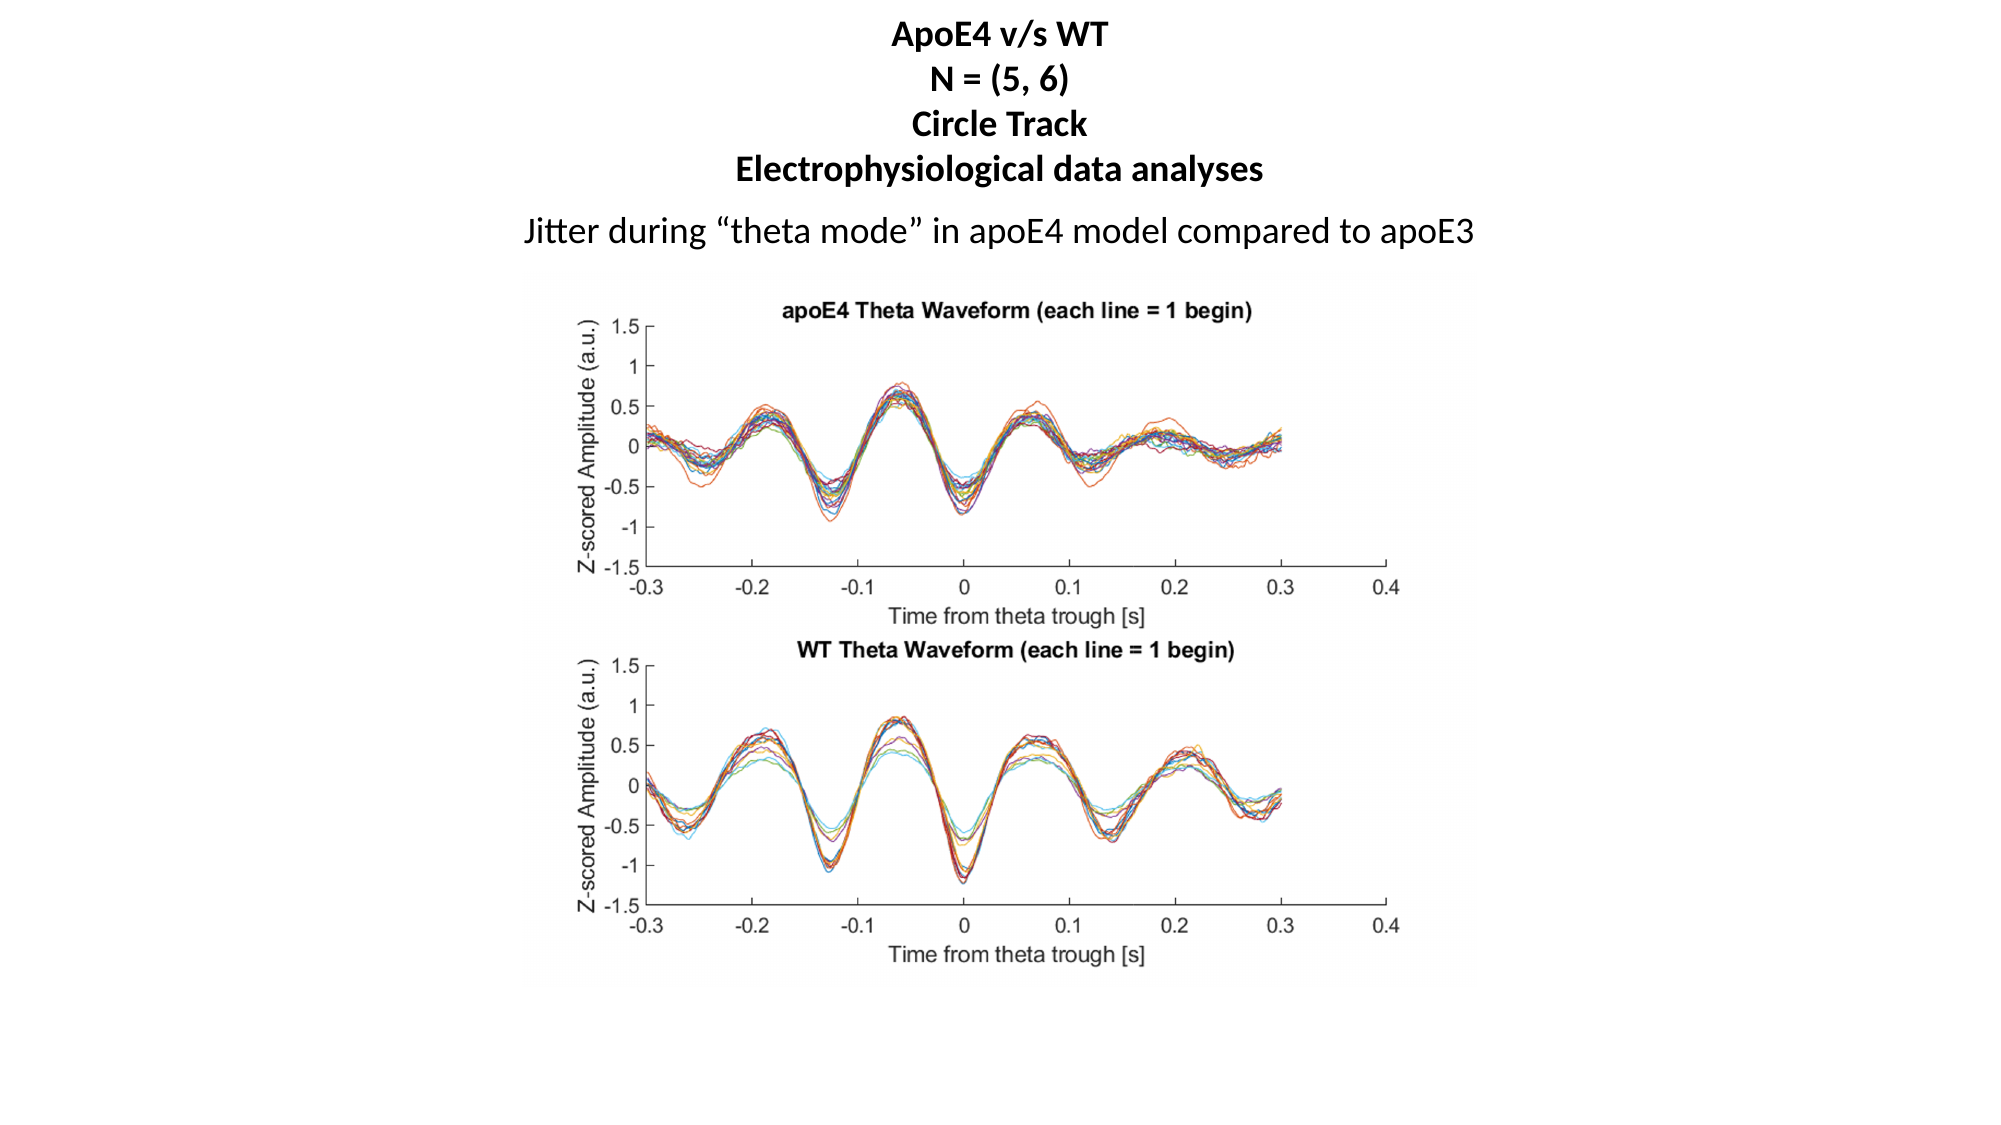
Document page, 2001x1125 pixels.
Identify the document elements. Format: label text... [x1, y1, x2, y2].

text_box ApoE4 v/s WT N = (5, 6) Circle Track Electrophysiological data analyses [720, 1, 1280, 197]
picture [522, 271, 1477, 987]
text_box Jitter during “theta mode” in apoE4 model compared to apoE3 [509, 198, 1491, 259]
